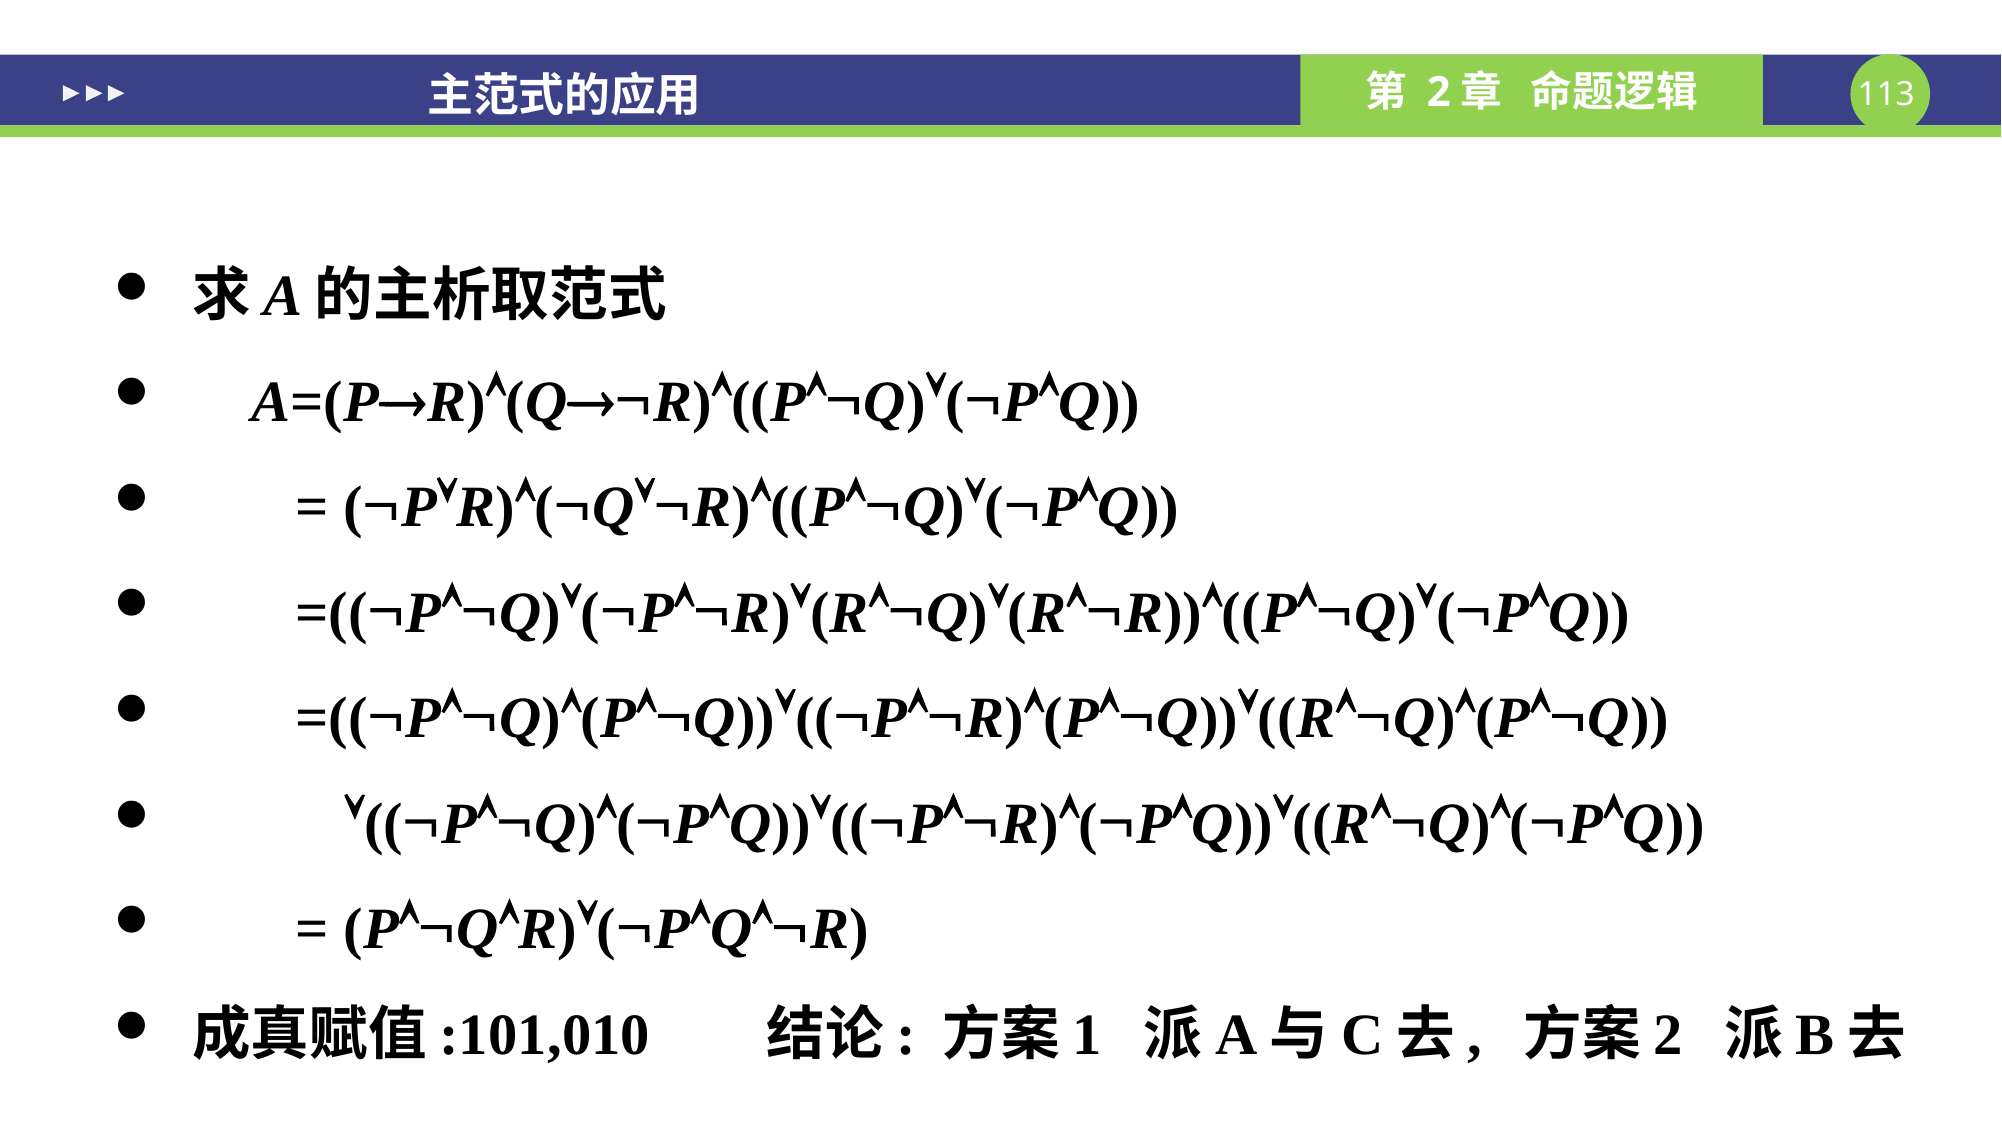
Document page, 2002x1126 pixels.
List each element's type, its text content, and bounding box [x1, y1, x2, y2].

title 主范式的应用 [127, 57, 1003, 129]
list 求A的主析取范式 A=(pr)(qr)((pq)(pq)) = (pr)(qr)((pq)(pq)) =((pq)(pr)(rq)(rr))((pq)(pq)) =((pq)(pq))((pr)(pq))((rq)(pq)) ((pq)(pq))((pr)(pq))((rq)(pq)) = (pqr)(pqr) 成真赋值:101,010 结论: 方案1 派A与C去, 方案2 派B去 [94, 211, 1938, 1126]
